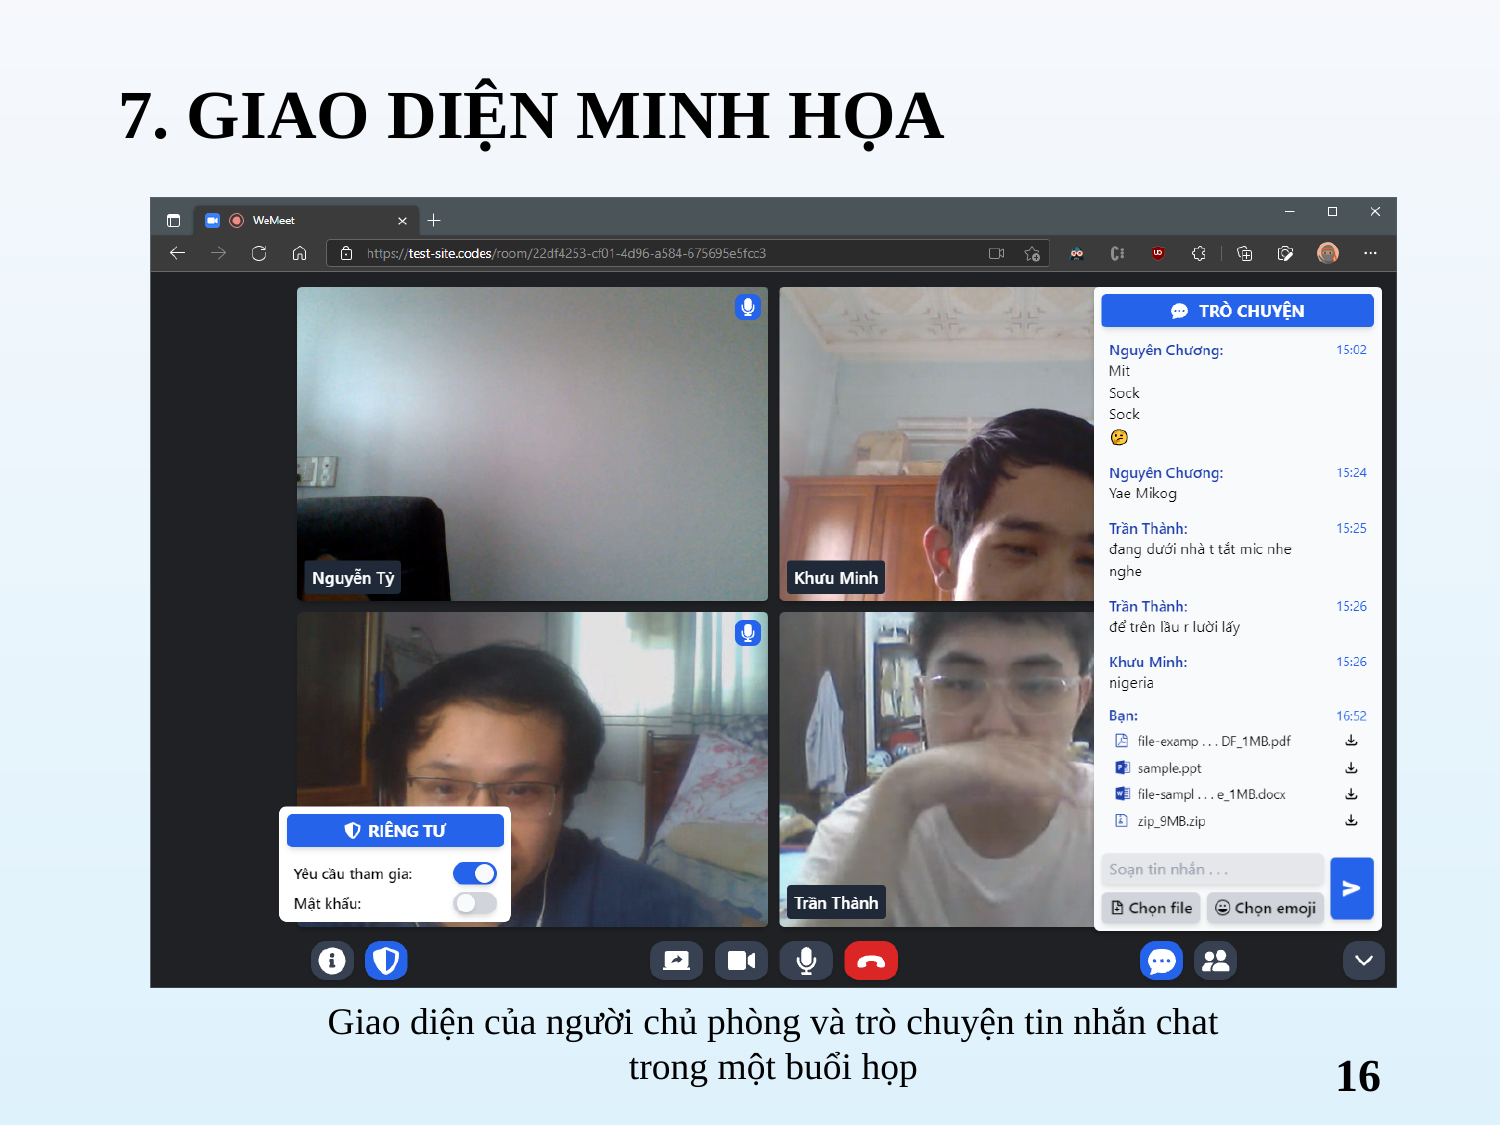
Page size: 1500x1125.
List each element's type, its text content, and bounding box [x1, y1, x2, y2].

slide_number 16 [1059, 1042, 1397, 1103]
picture [150, 197, 1397, 988]
text_box Giao diện của người chủ phòng và trò chuyện tin nhắn chat trong một buổi họp [304, 989, 1243, 1095]
text_box 7. GIAO DIỆN MINH HỌA [103, 59, 1397, 174]
